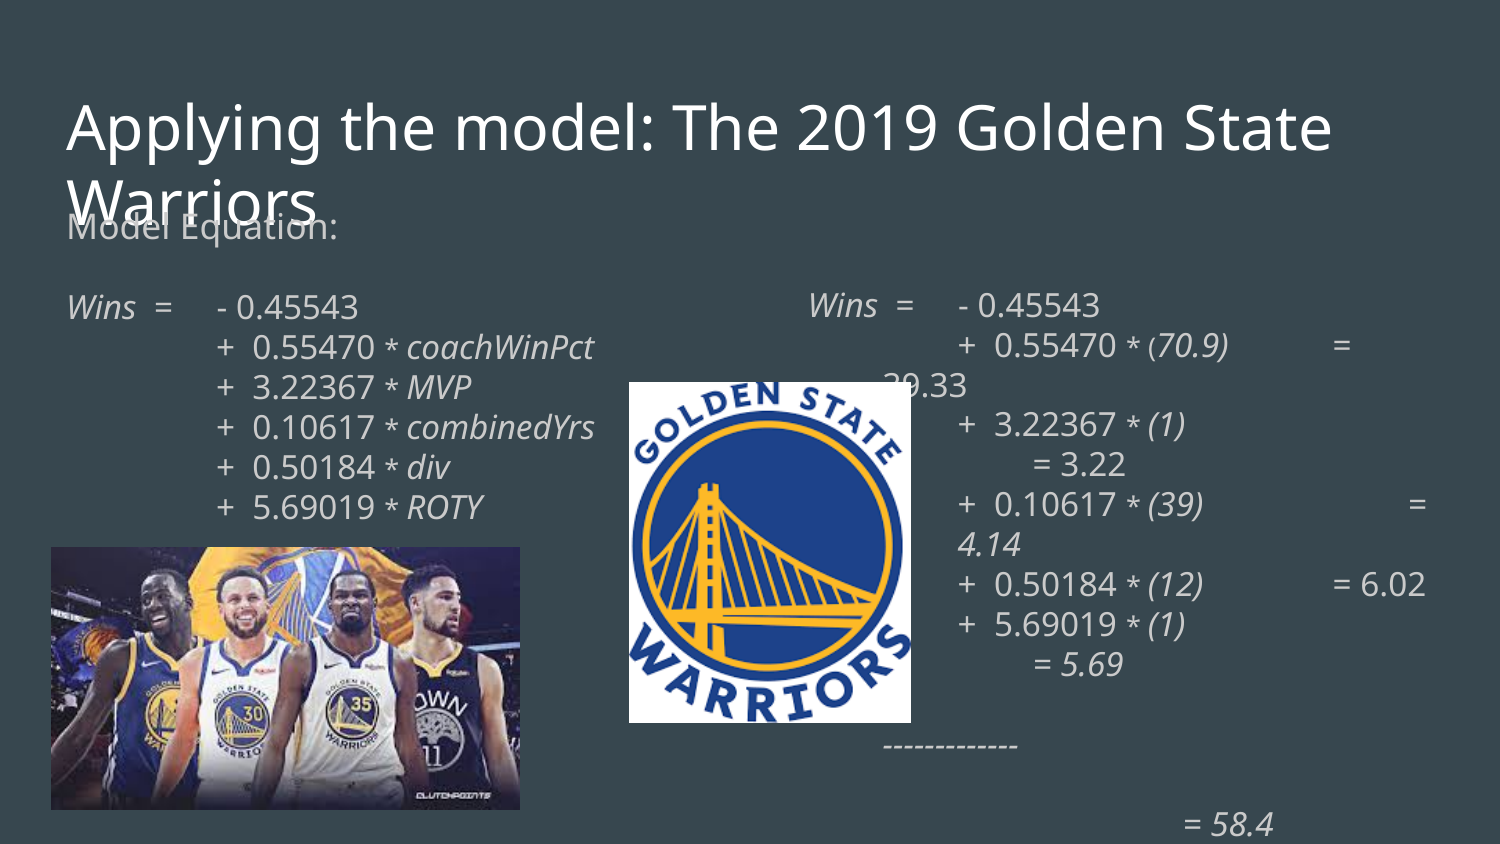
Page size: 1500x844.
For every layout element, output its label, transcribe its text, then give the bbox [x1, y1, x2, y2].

picture [50, 547, 521, 811]
picture [629, 382, 911, 723]
list Wins = - 0.45543 + 0.55470 * (70.9) = 39.33 + 3.22367 * (1) = 3.22 + 0.10617 * (39) = 4.14 + 0.50184 * (12) = 6.02 + 5.69019 * (1) = 5.69 ------------- = 58.4 Actual: 57 [792, 189, 1449, 750]
title Applying the model: The 2019 Golden State Warriors [51, 72, 1449, 167]
list Model Equation: Wins = - 0.45543 + 0.55470 * coachWinPct + 3.22367 * MVP + 0.10617 * combinedYrs + 0.50184 * div + 5.69019 * ROTY [51, 189, 708, 750]
